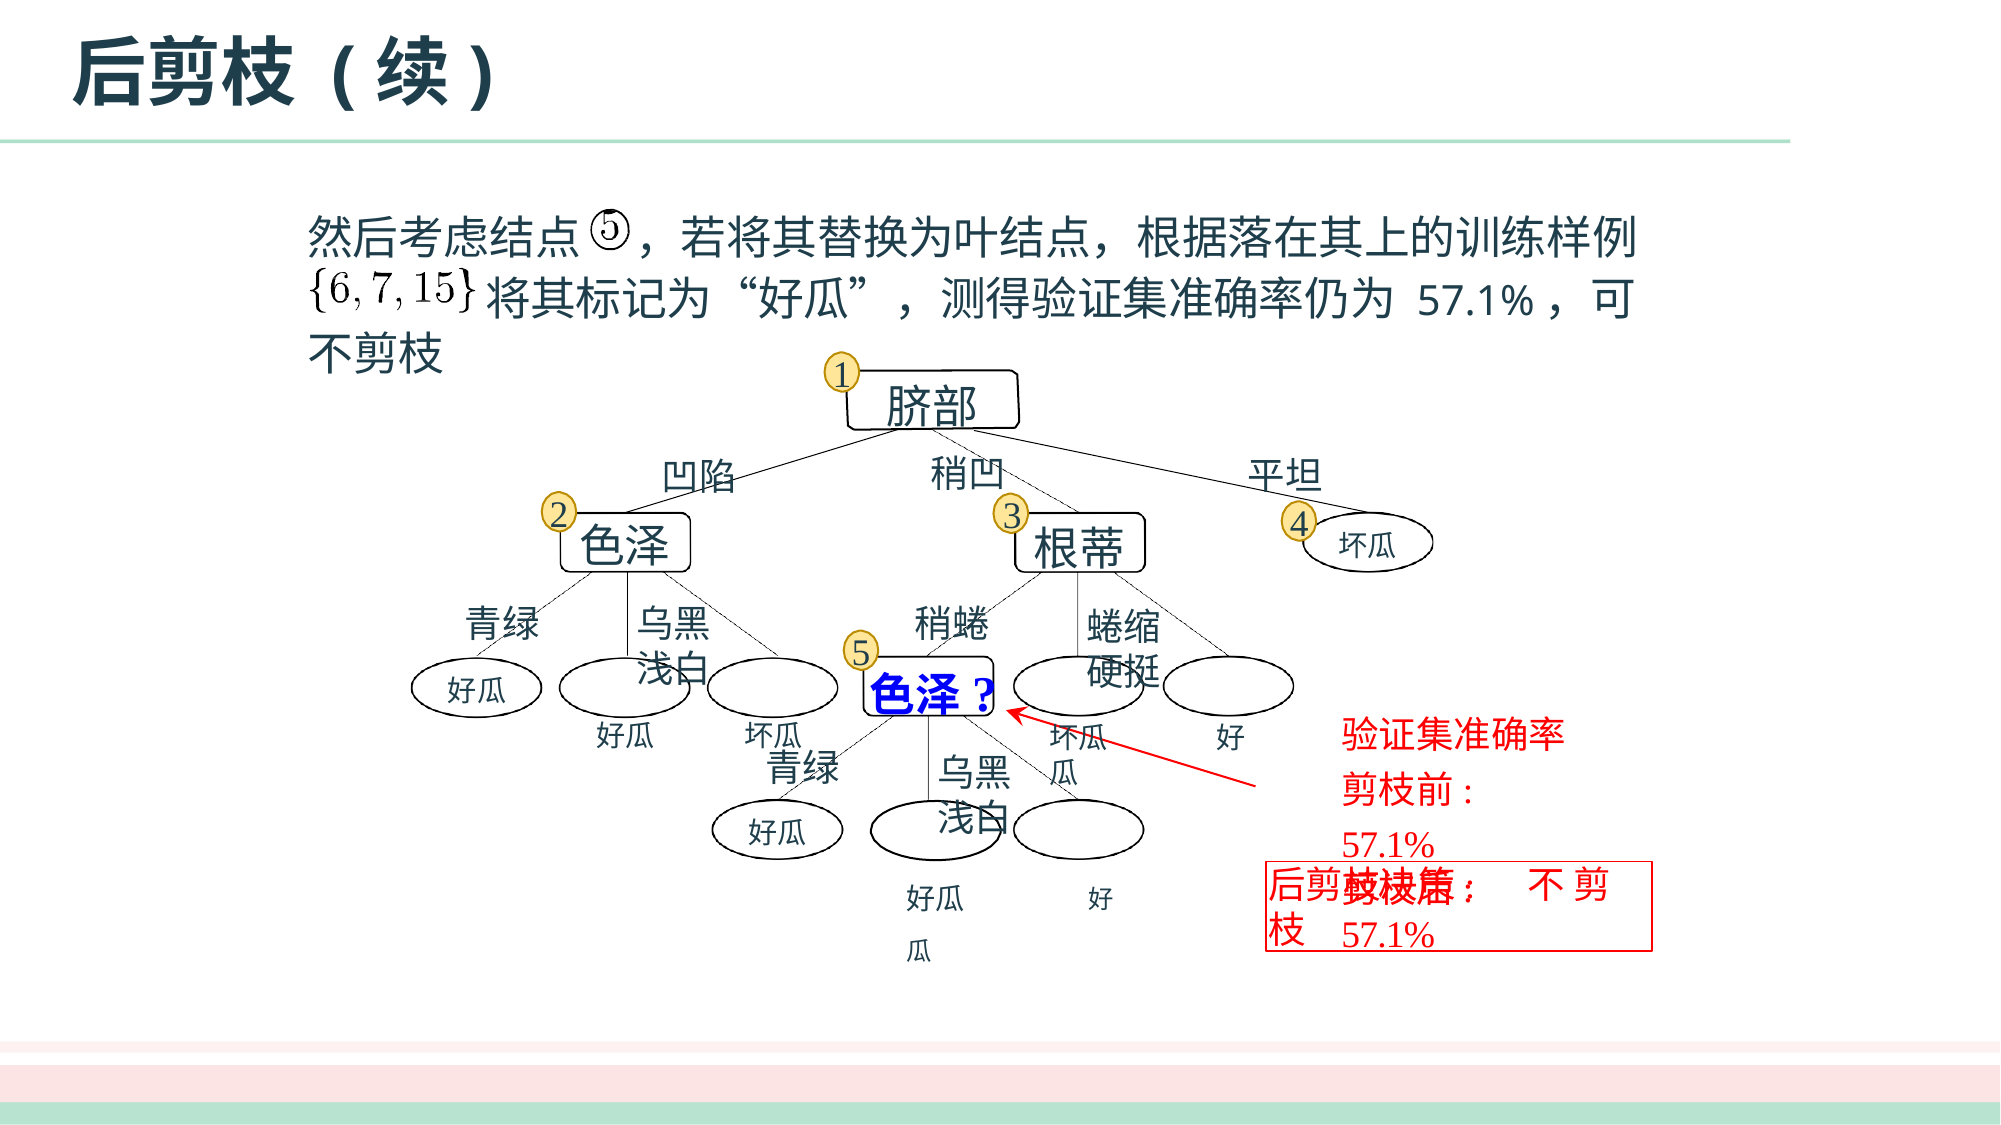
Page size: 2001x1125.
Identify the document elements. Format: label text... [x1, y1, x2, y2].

text_box 不剪枝 [305, 324, 448, 380]
text_box [590, 208, 630, 251]
text_box 验证集准确率 剪枝前: 57.1% 剪枝后: 57.1% [1339, 700, 1588, 861]
text_box [541, 497, 547, 526]
text_box 稍凹 3 [928, 452, 1023, 537]
text_box [843, 636, 849, 665]
text_box [571, 497, 577, 526]
text_box [1023, 499, 1029, 528]
text_box 青绿 好瓜 [445, 600, 542, 708]
text_box [309, 267, 326, 313]
text_box [372, 271, 392, 303]
text_box 青绿 好瓜 [746, 744, 843, 850]
picture [0, 0, 2001, 1125]
text_box 根蒂 蜷缩 硬挺 坏瓜 好瓜 [1031, 519, 1275, 790]
text_box 坏瓜 [1336, 527, 1400, 563]
text_box [396, 297, 402, 311]
text_box 平坦 4 [1245, 452, 1325, 545]
text_box [459, 267, 476, 313]
text_box 然后考虑结点 ，若将其替换为叶结点，根据落在其上的训练样例 将其标记为“好瓜”，测得验证集准确率仍为 57.1%，可 [305, 203, 1653, 325]
text_box [410, 429, 1245, 860]
text_box 色泽? 乌黑 浅白 好瓜 好瓜 [867, 661, 1126, 971]
text_box [416, 272, 431, 302]
text_box [330, 272, 349, 303]
text_box 验证集准确率 剪枝前: 57.1% 剪枝后: 57.1% [1339, 952, 1588, 956]
text_box 后剪枝决策: 不剪枝 [1266, 861, 1653, 952]
text_box [854, 358, 860, 386]
text_box 1 [830, 350, 854, 396]
text_box 凹陷 色泽 乌黑 浅白 好瓜 坏瓜 [577, 452, 826, 753]
text_box [846, 370, 1020, 430]
text_box 脐部 [884, 377, 981, 433]
text_box 5 [849, 628, 873, 674]
text_box 稍蜷 [912, 600, 992, 645]
text_box [354, 297, 360, 311]
text_box [873, 636, 879, 661]
title 后剪枝 (续) [56, 11, 1782, 140]
text_box [436, 272, 454, 303]
text_box [981, 429, 1434, 860]
text_box [824, 357, 830, 386]
text_box [601, 211, 619, 240]
text_box 2 [547, 489, 571, 535]
